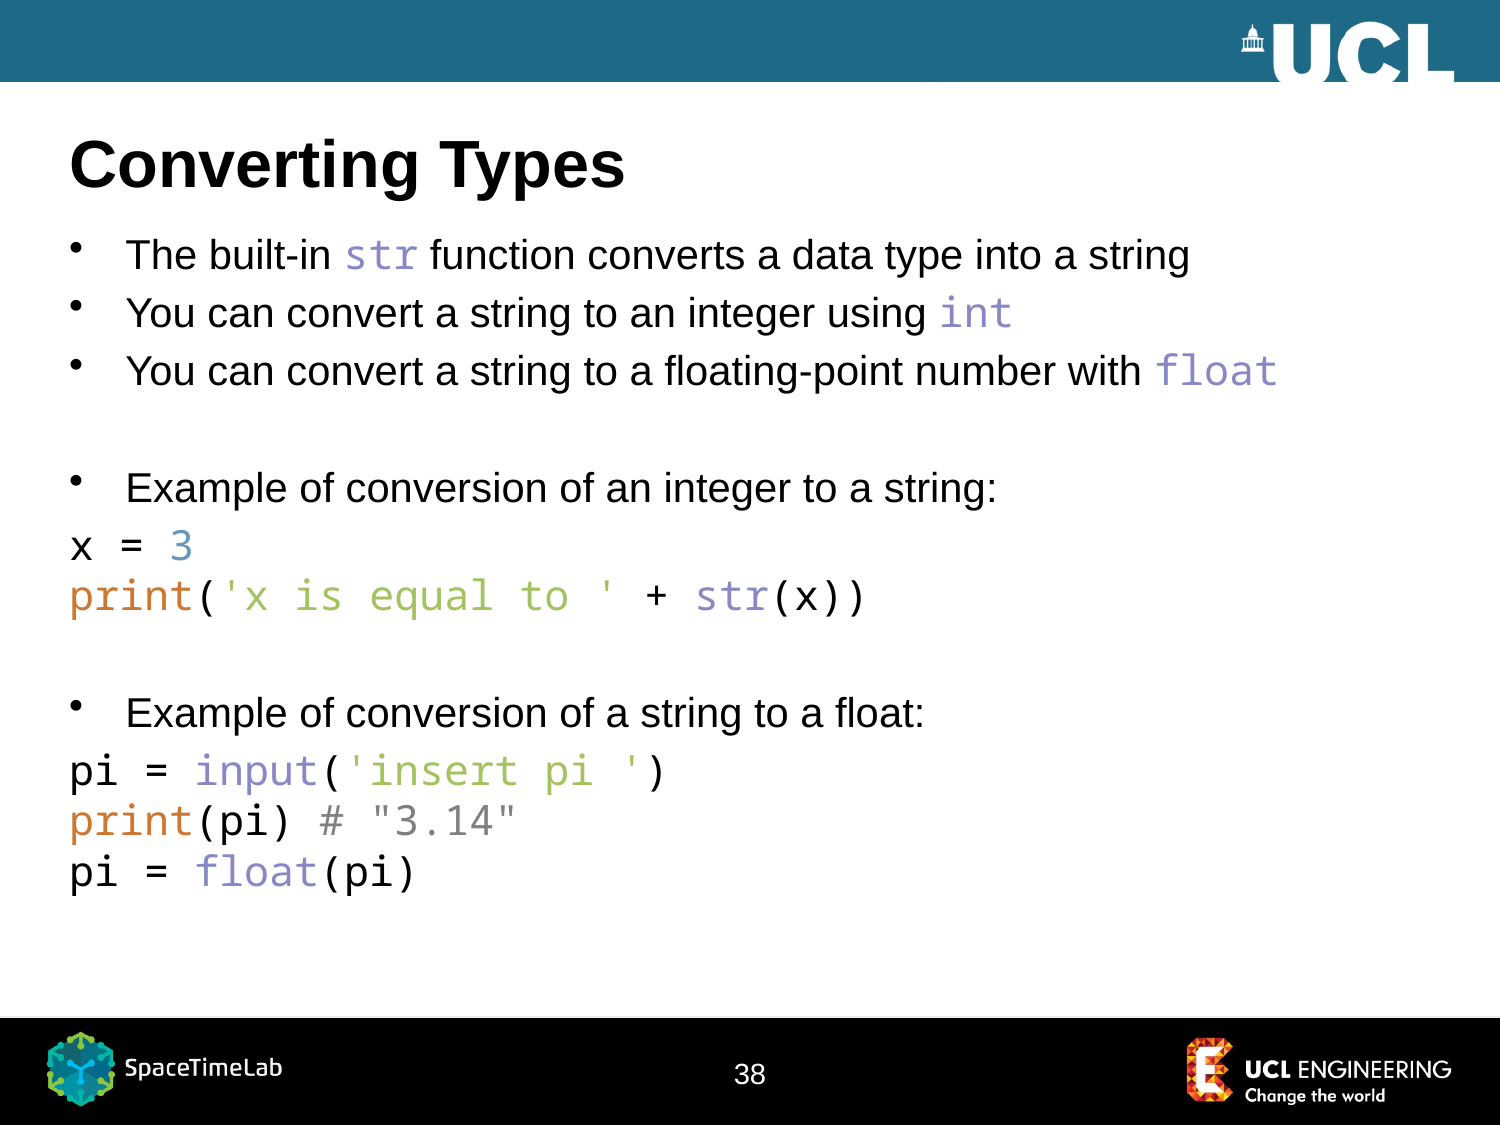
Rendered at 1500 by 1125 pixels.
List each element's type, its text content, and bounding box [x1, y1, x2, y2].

picture [0, 990, 1500, 1125]
footer 38 [496, 1042, 1004, 1103]
list The built-in str function converts a data type into a string You can convert a string to an integer using int You can convert a string to a floating-point number with float Example of conversion of an integer to a string: x = 3 print('x is equal to ' + str(x)) Example of conversion of a string to a float: pi = input('insert pi ') print(pi) # "3.14" pi = float(pi) [54, 219, 1447, 988]
title Converting Types [54, 113, 1447, 197]
